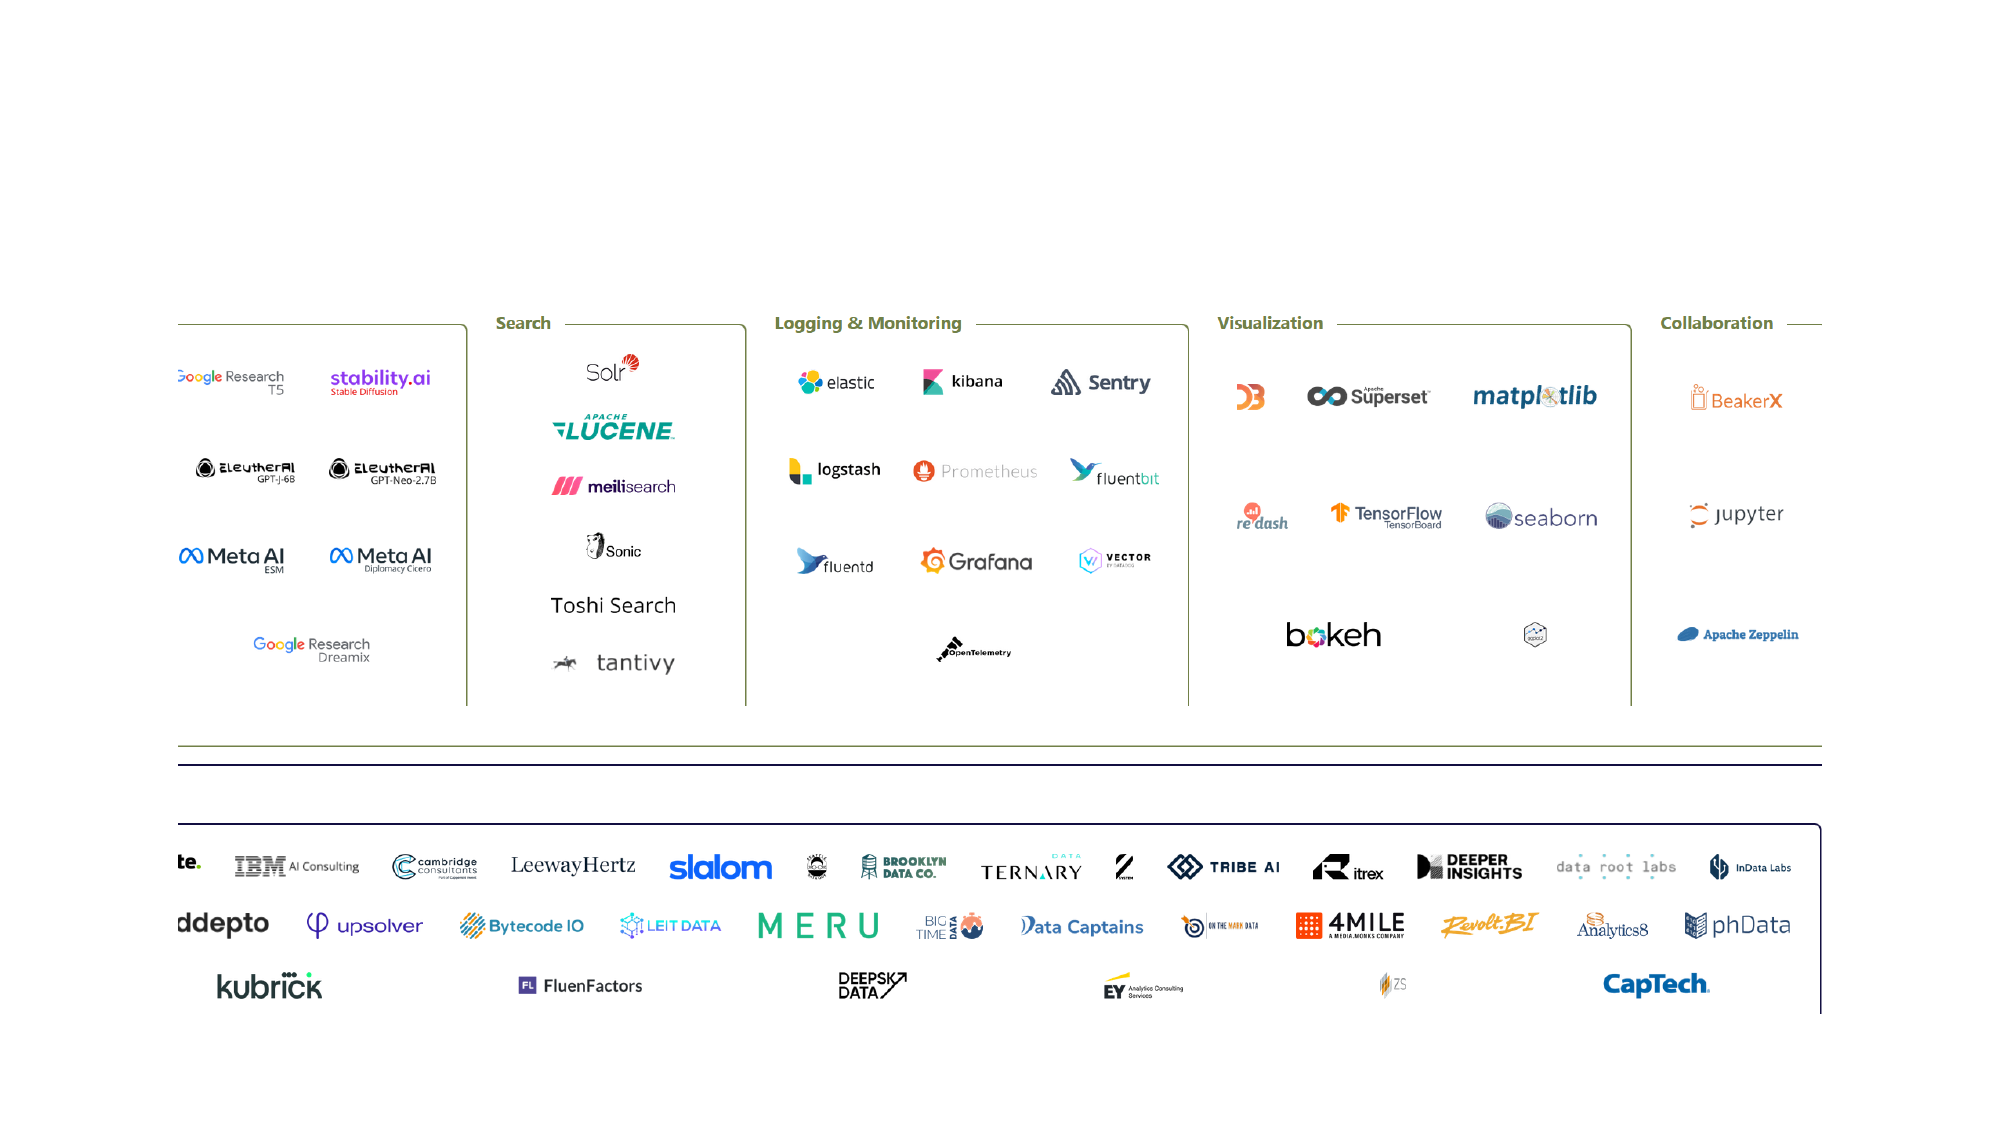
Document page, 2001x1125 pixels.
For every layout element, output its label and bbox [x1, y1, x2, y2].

list [178, 299, 1821, 1014]
